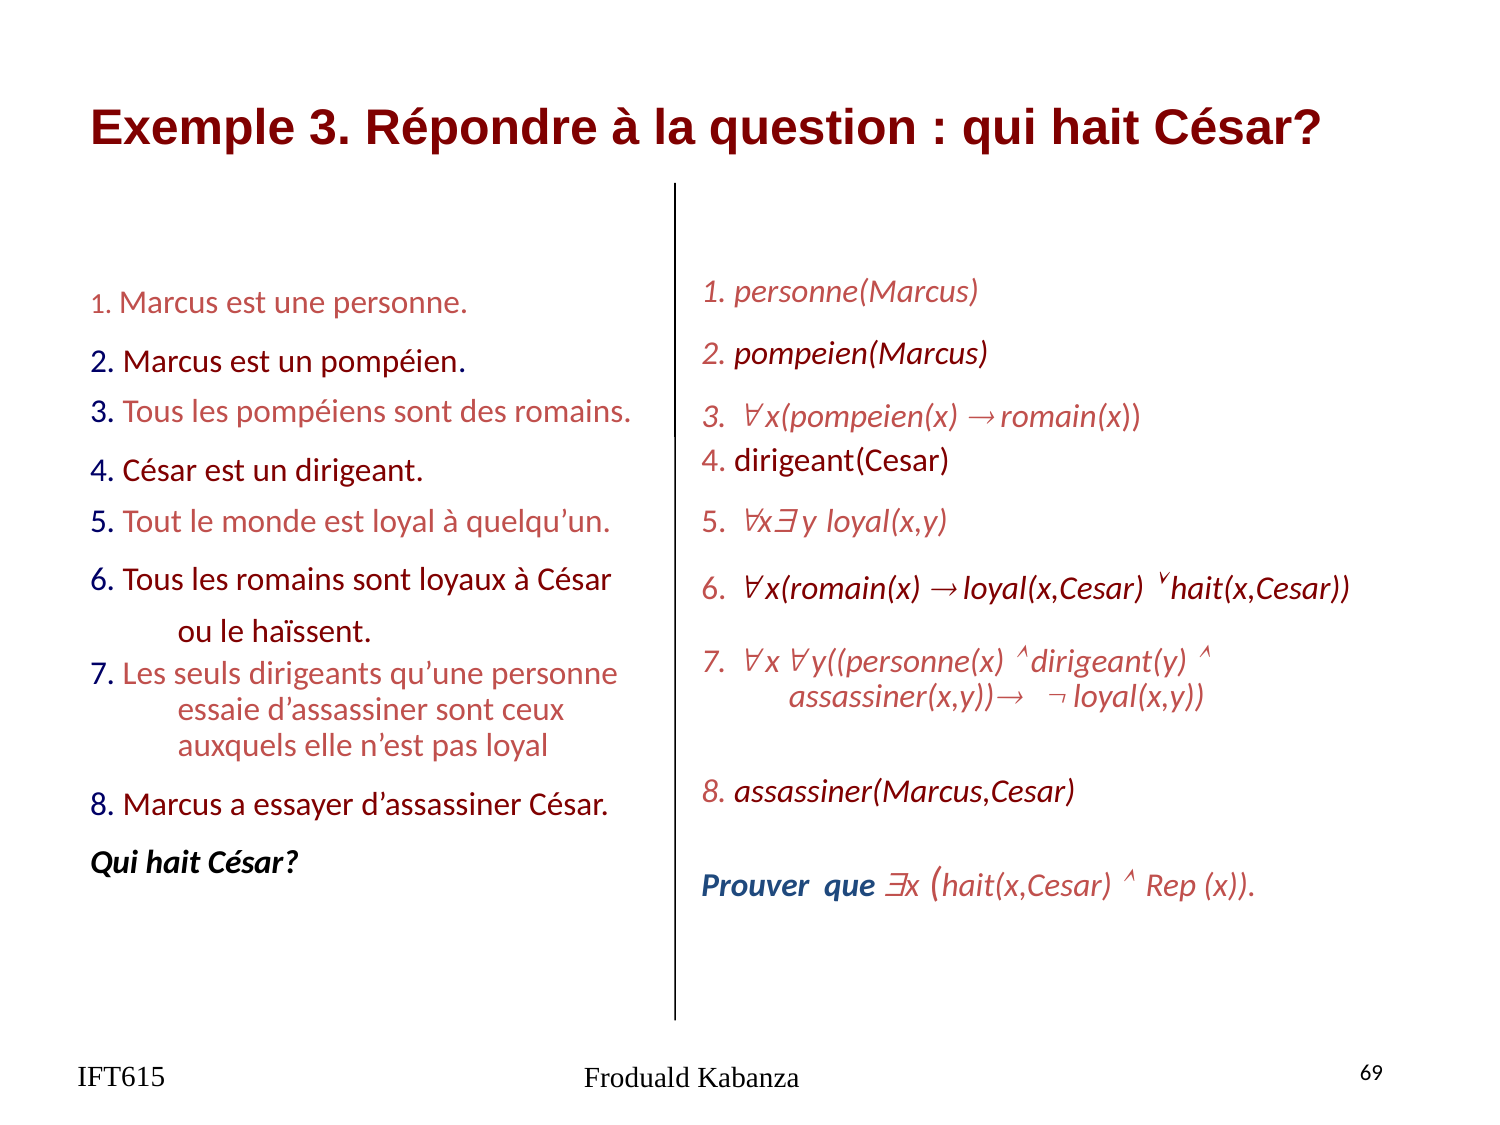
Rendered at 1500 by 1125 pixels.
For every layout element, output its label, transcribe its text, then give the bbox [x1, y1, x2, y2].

list 1. personne(Marcus) 2. pompeien(Marcus) 3.  x(pompeien(x)  romain(x)) 4. dirigeant(Cesar) 5. x y loyal(x,y) 6.  x(romain(x)  loyal(x,Cesar)  hait(x,Cesar)) 7.  x y((personne(x)  dirigeant(y)  assassiner(x,y))  loyal(x,y)) 8. assassiner(Marcus,Cesar) Prouver que x (hait(x,Cesar)  Rep (x)). [686, 245, 1412, 1071]
slide_number 69 [1344, 1050, 1425, 1095]
footer Froduald Kabanza [569, 1050, 951, 1095]
title Exemple 3. Répondre à la question : qui hait César? [75, 75, 1425, 175]
slide_number IFT615 [62, 1050, 217, 1094]
list 1. Marcus est une personne. 2. Marcus est un pompéien. 3. Tous les pompéiens sont des romains. 4. César est un dirigeant. 5. Tout le monde est loyal à quelqu’un. 6. Tous les romains sont loyaux à César ou le haïssent. 7. Les seuls dirigeants qu’une personne essaie d’assassiner sont ceux auxquels elle n’est pas loyal 8. Marcus a essayer d’assassiner César. Qui hait César? [75, 261, 655, 971]
